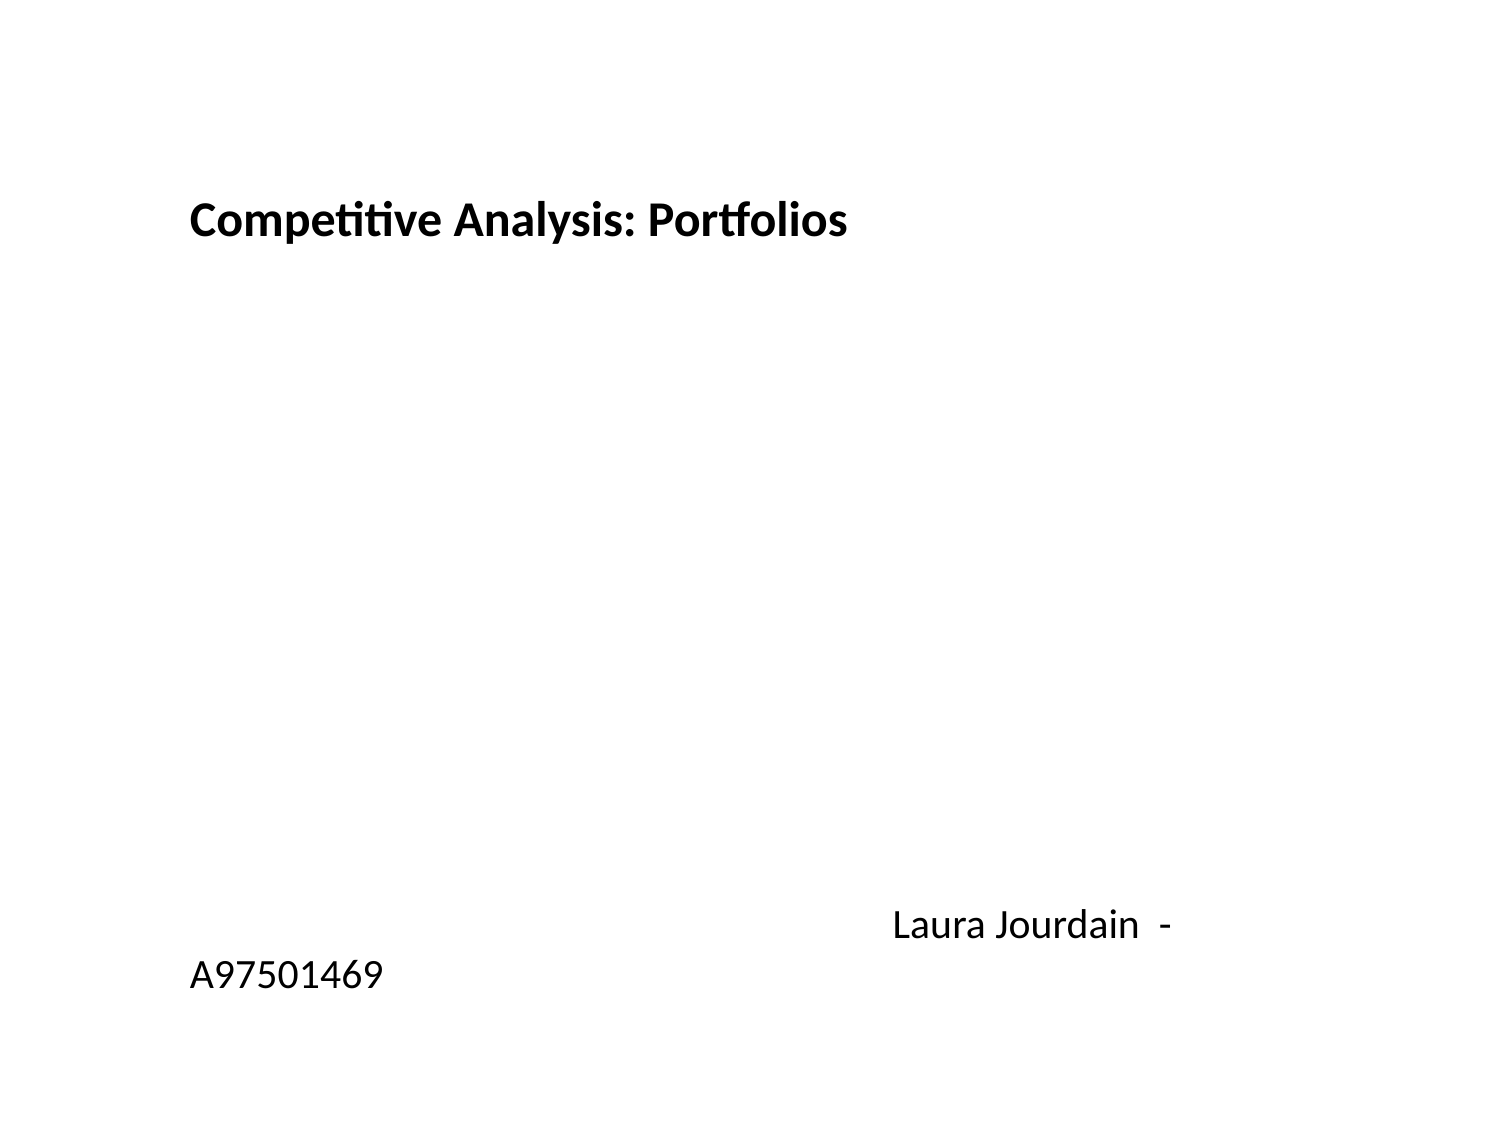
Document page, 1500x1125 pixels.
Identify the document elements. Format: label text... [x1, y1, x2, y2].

text_box Competitive Analysis: Portfolios Laura Jourdain - A97501469 [174, 129, 1400, 1004]
